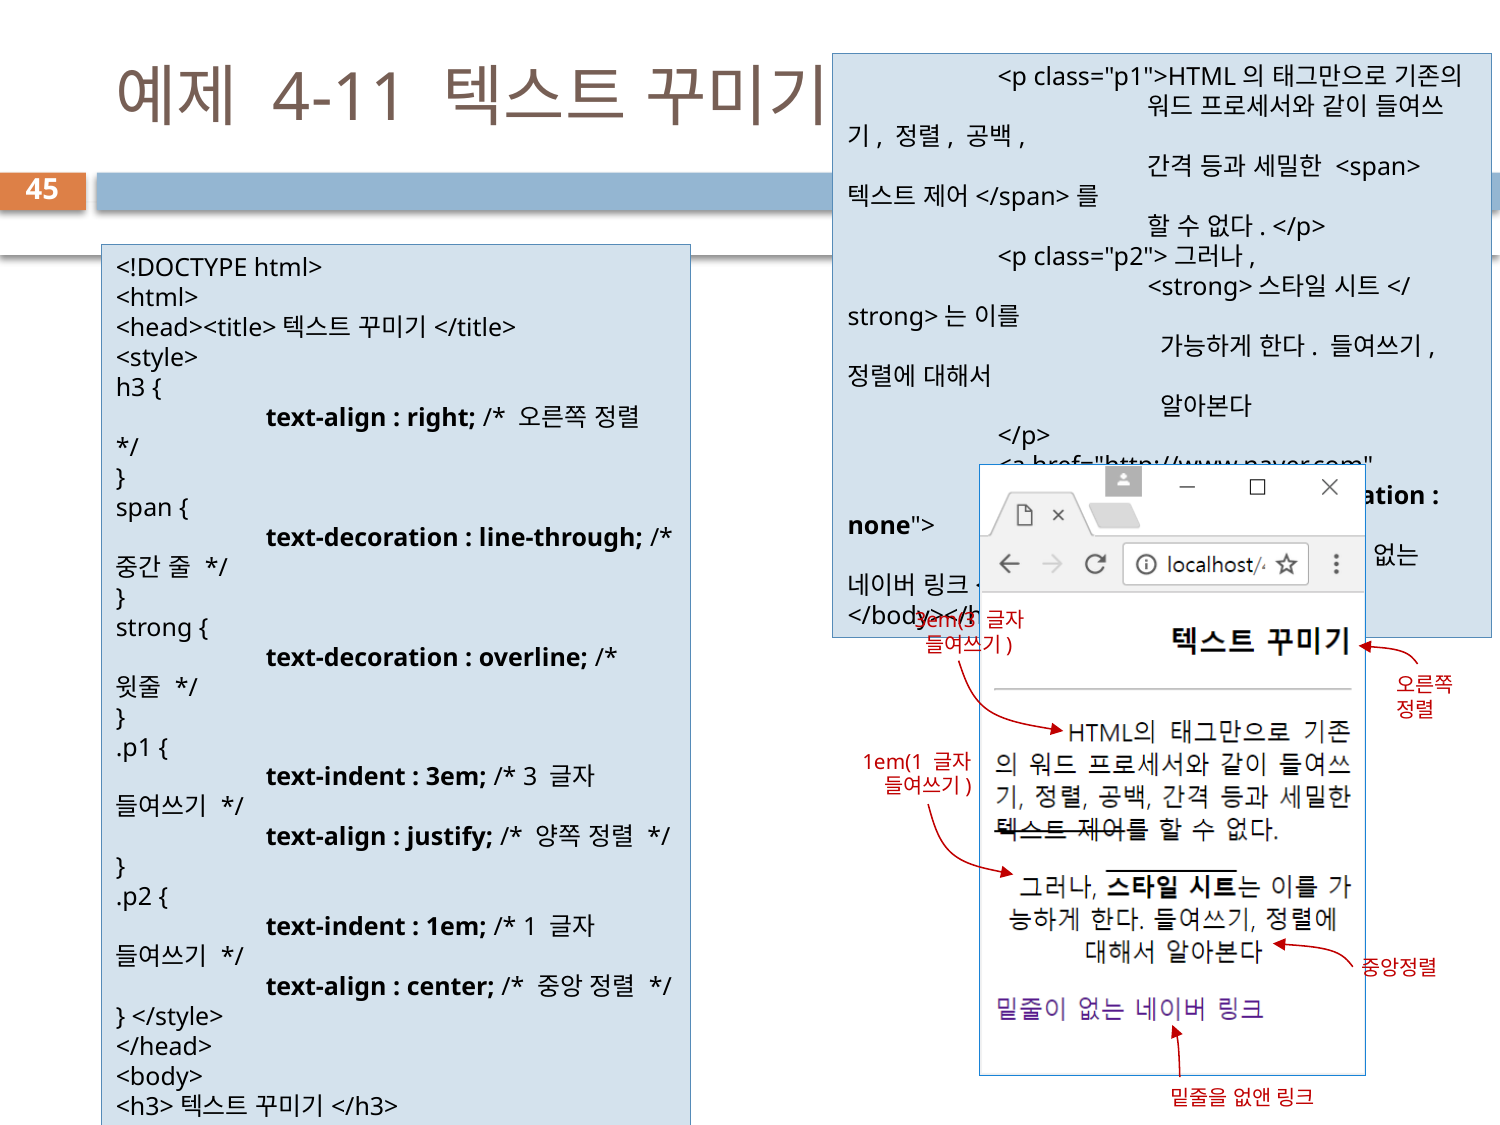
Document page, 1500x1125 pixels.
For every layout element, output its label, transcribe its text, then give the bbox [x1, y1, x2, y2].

text_box <!DOCTYPE html> <html> <head><title>텍스트 꾸미기</title> <style> h3 { text-align : right; /* 오른쪽 정렬 */ } span { text-decoration : line-through; /* 중간 줄 */ } strong { text-decoration : overline; /* 윗줄 */ } .p1 { text-indent : 3em; /* 3 글자 들여쓰기 */ text-align : justify; /* 양쪽 정렬 */ } .p2 { text-indent : 1em; /* 1 글자 들여쓰기 */ text-align : center; /* 중앙 정렬 */ } </style> </head> <body> <h3>텍스트 꾸미기</h3> <hr> [101, 244, 691, 1125]
text_box <p class="p1">HTML의 태그만으로 기존의 워드 프로세서와 같이 들여쓰기, 정렬, 공백, 간격 등과 세밀한 <span>텍스트 제어</span>를 할 수 없다. </p> <p class="p2">그러나, <strong>스타일 시트</strong>는 이를 가능하게 한다. 들여쓰기, 정렬에 대해서 알아본다 </p> <a href="http://www.naver.com" style="text-decoration : none"> 밑줄이 없는 네이버 링크</a> </body></html> [832, 53, 1492, 638]
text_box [846, 464, 1473, 1118]
title 예제 4-11 텍스트 꾸미기 [100, 37, 1438, 149]
slide_number 45 [0, 170, 87, 211]
